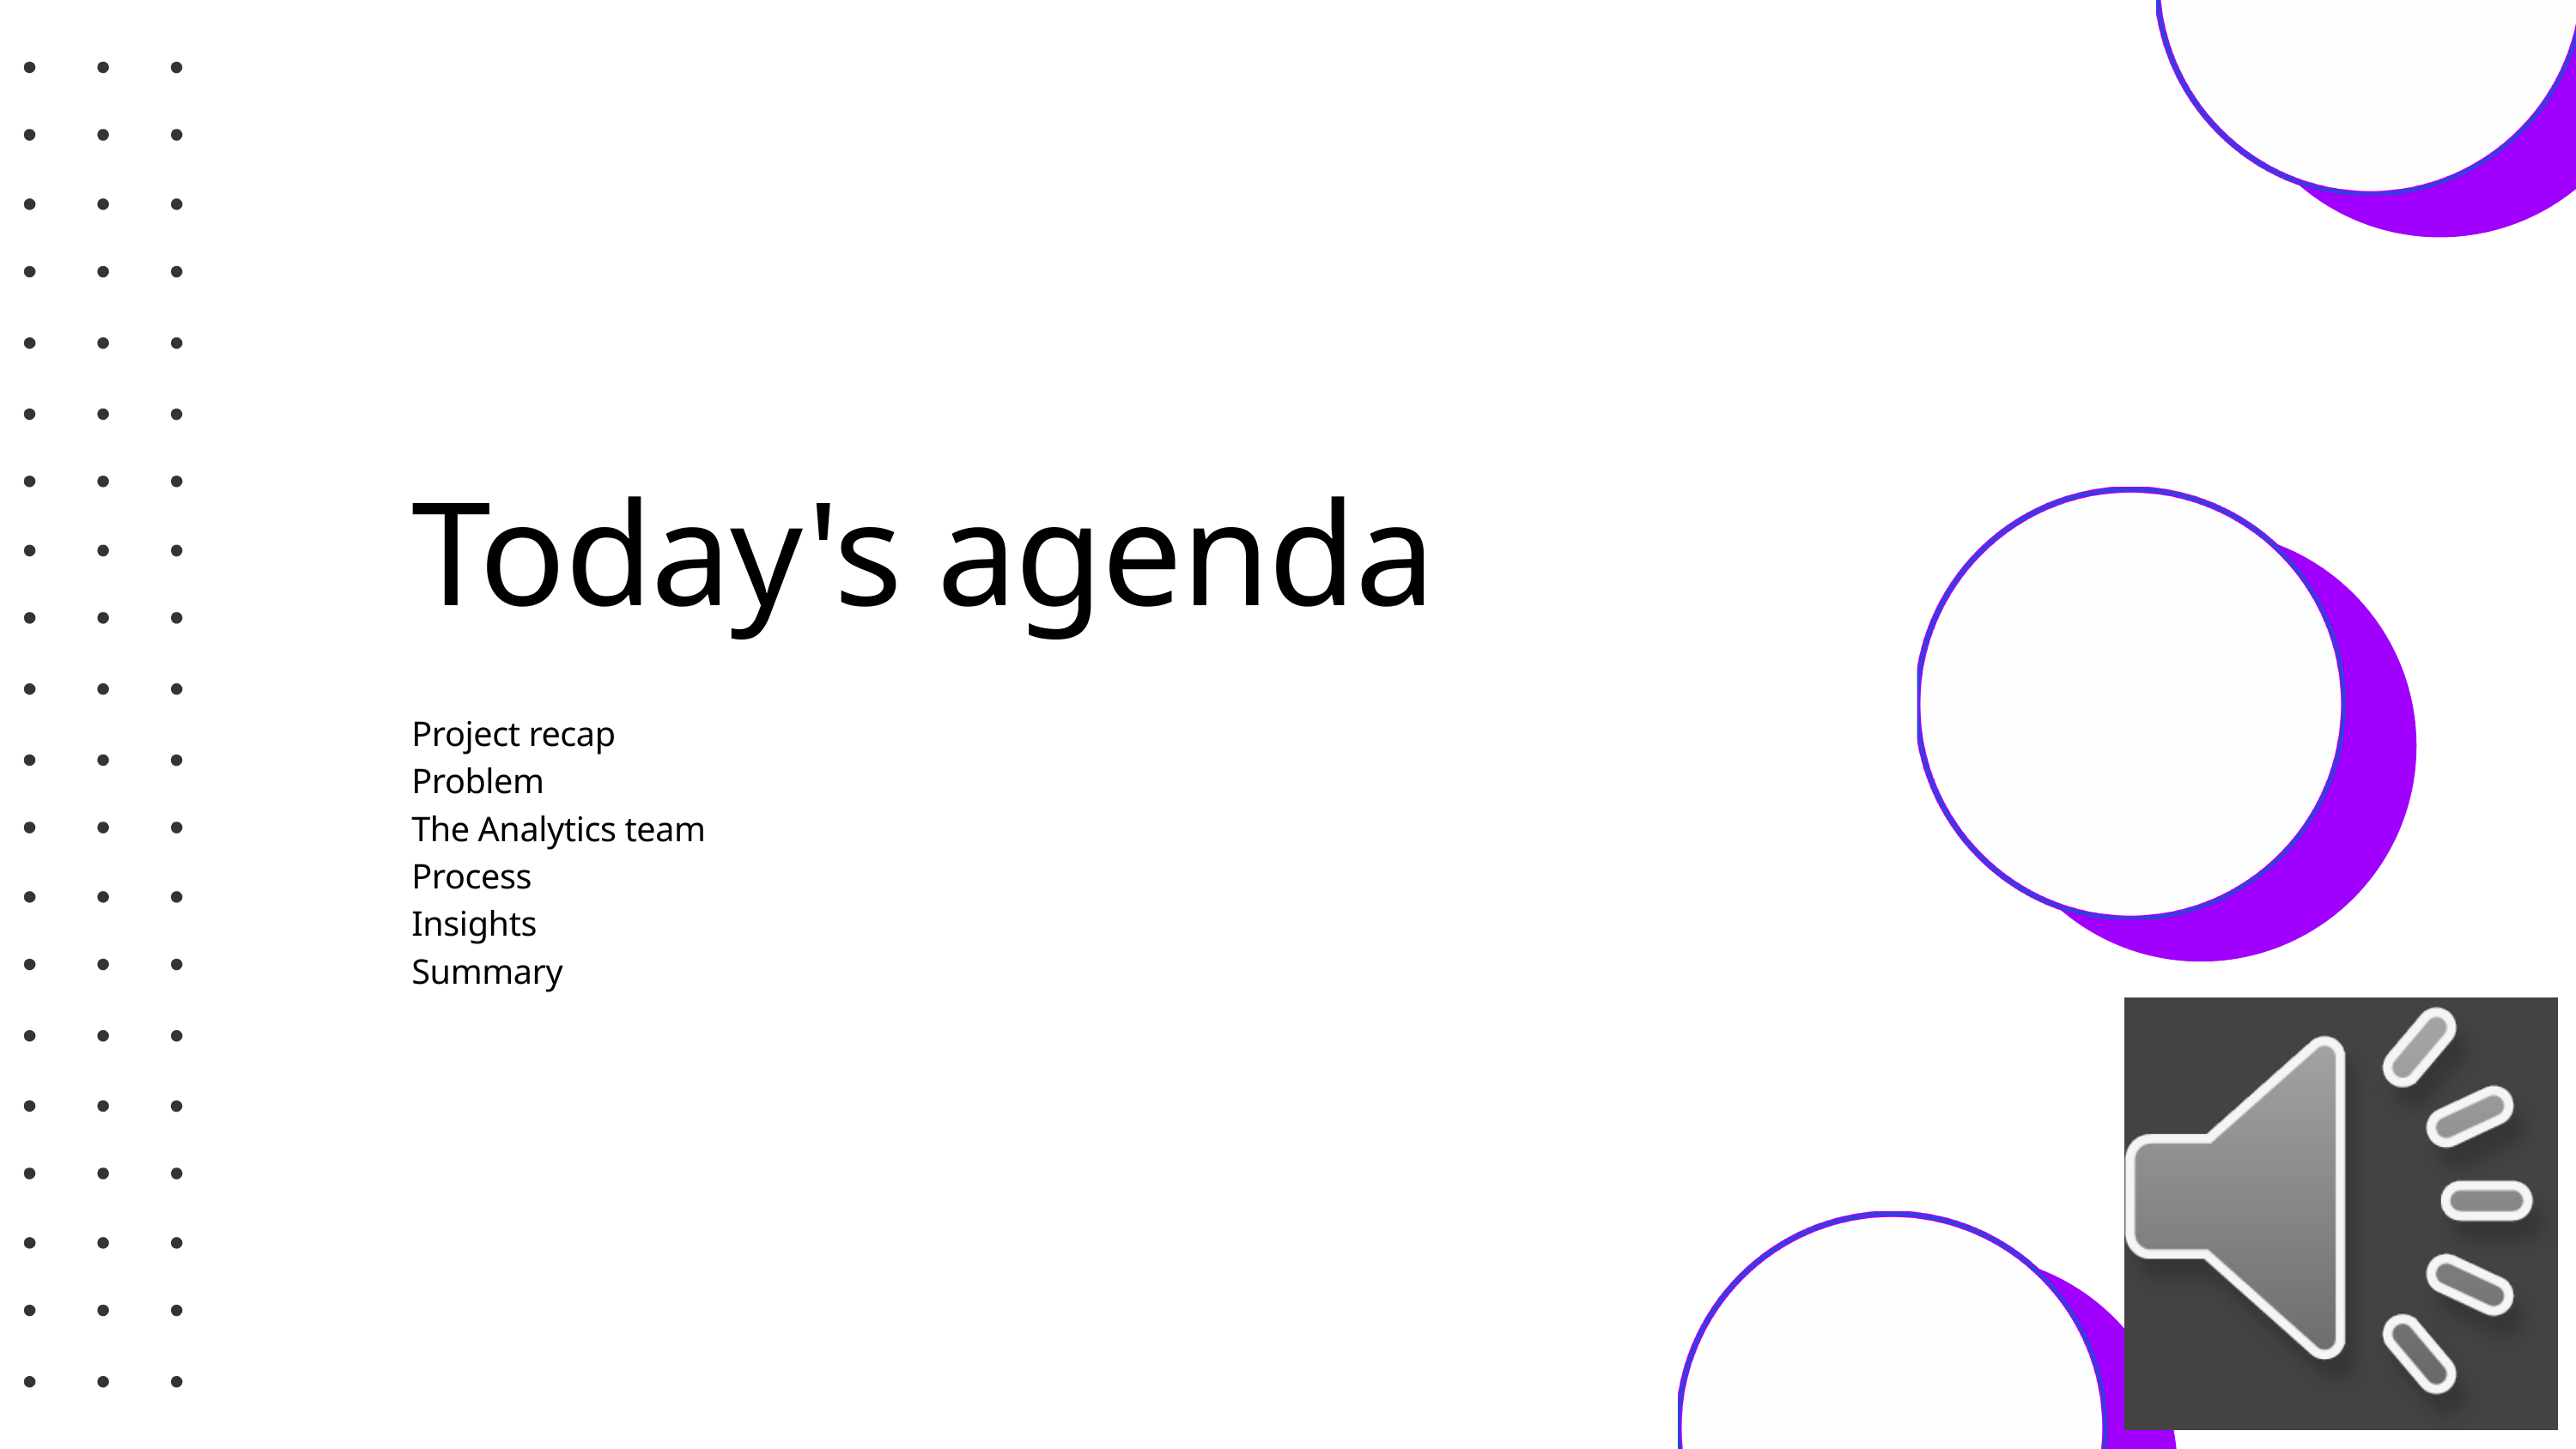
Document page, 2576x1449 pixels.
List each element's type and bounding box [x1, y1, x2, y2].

text_box [0, 57, 187, 1392]
text_box [1677, 1210, 2178, 1449]
text_box [2155, 0, 2576, 238]
picture [2123, 996, 2560, 1432]
text_box [411, 462, 1634, 993]
text_box [1917, 487, 2417, 962]
